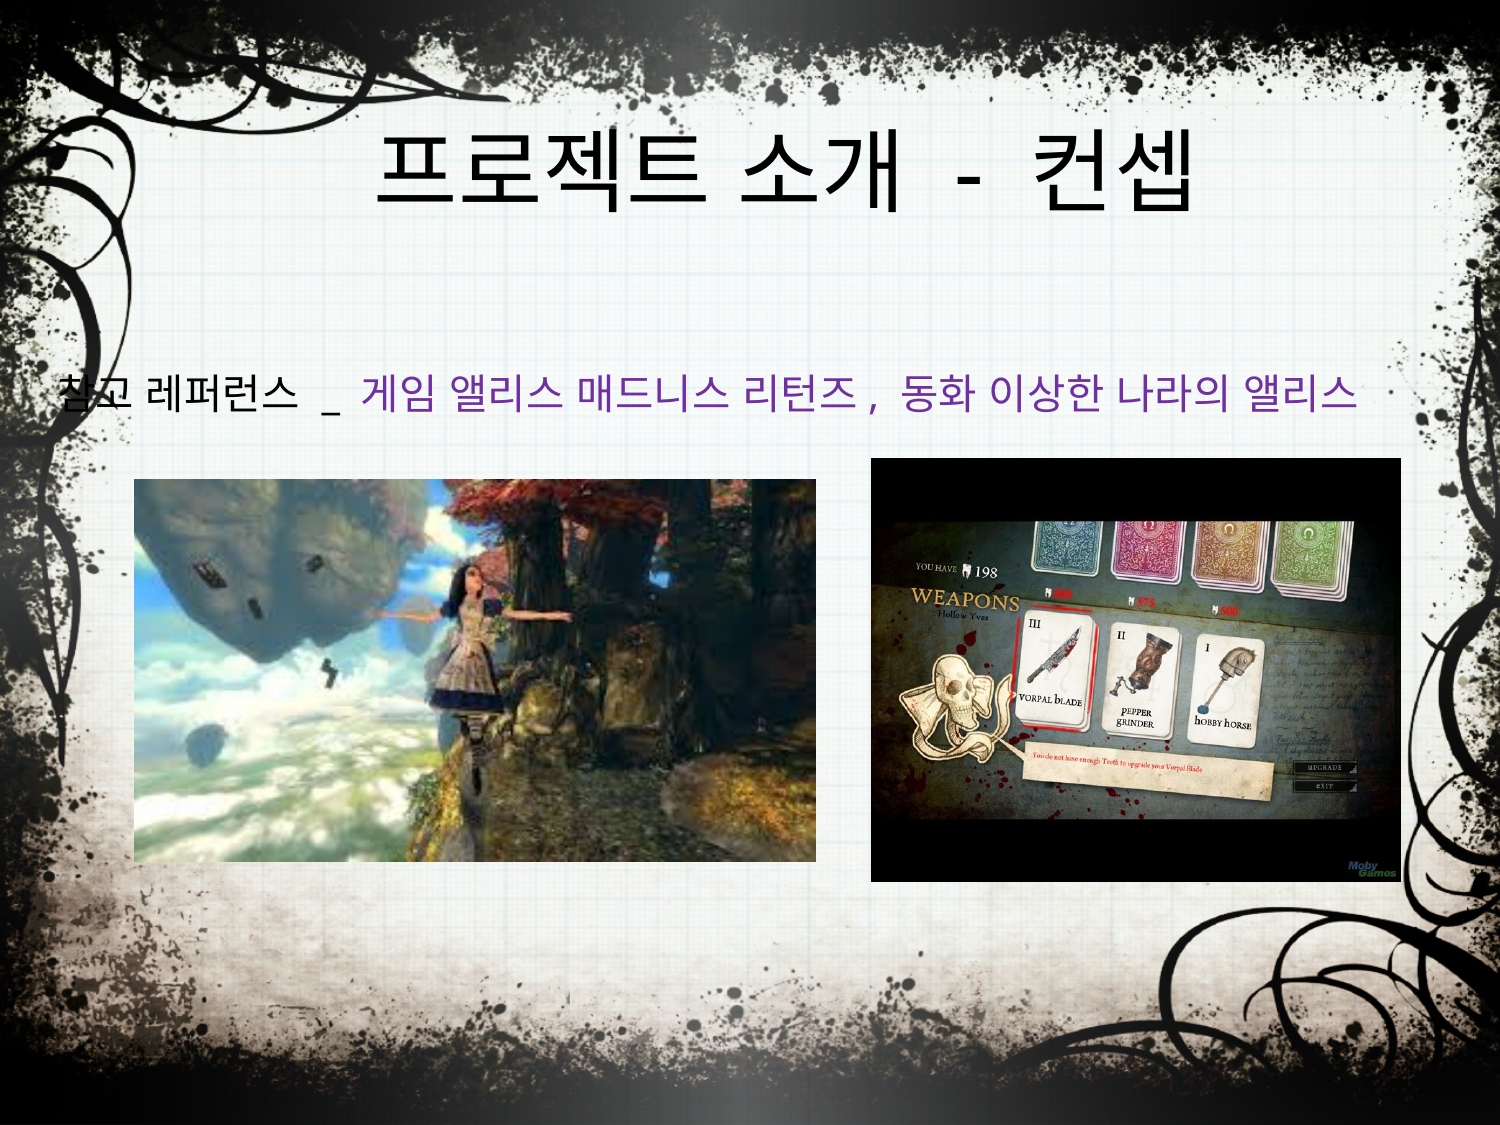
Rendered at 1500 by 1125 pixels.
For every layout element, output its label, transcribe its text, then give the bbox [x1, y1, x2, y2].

title 프로젝트 소개 - 컨셉 [139, 86, 1434, 266]
text_box 참고 레퍼런스 _ 게임 앨리스 매드니스 리턴즈, 동화 이상한 나라의 앨리스 [42, 360, 1374, 425]
picture [0, 0, 1500, 1125]
